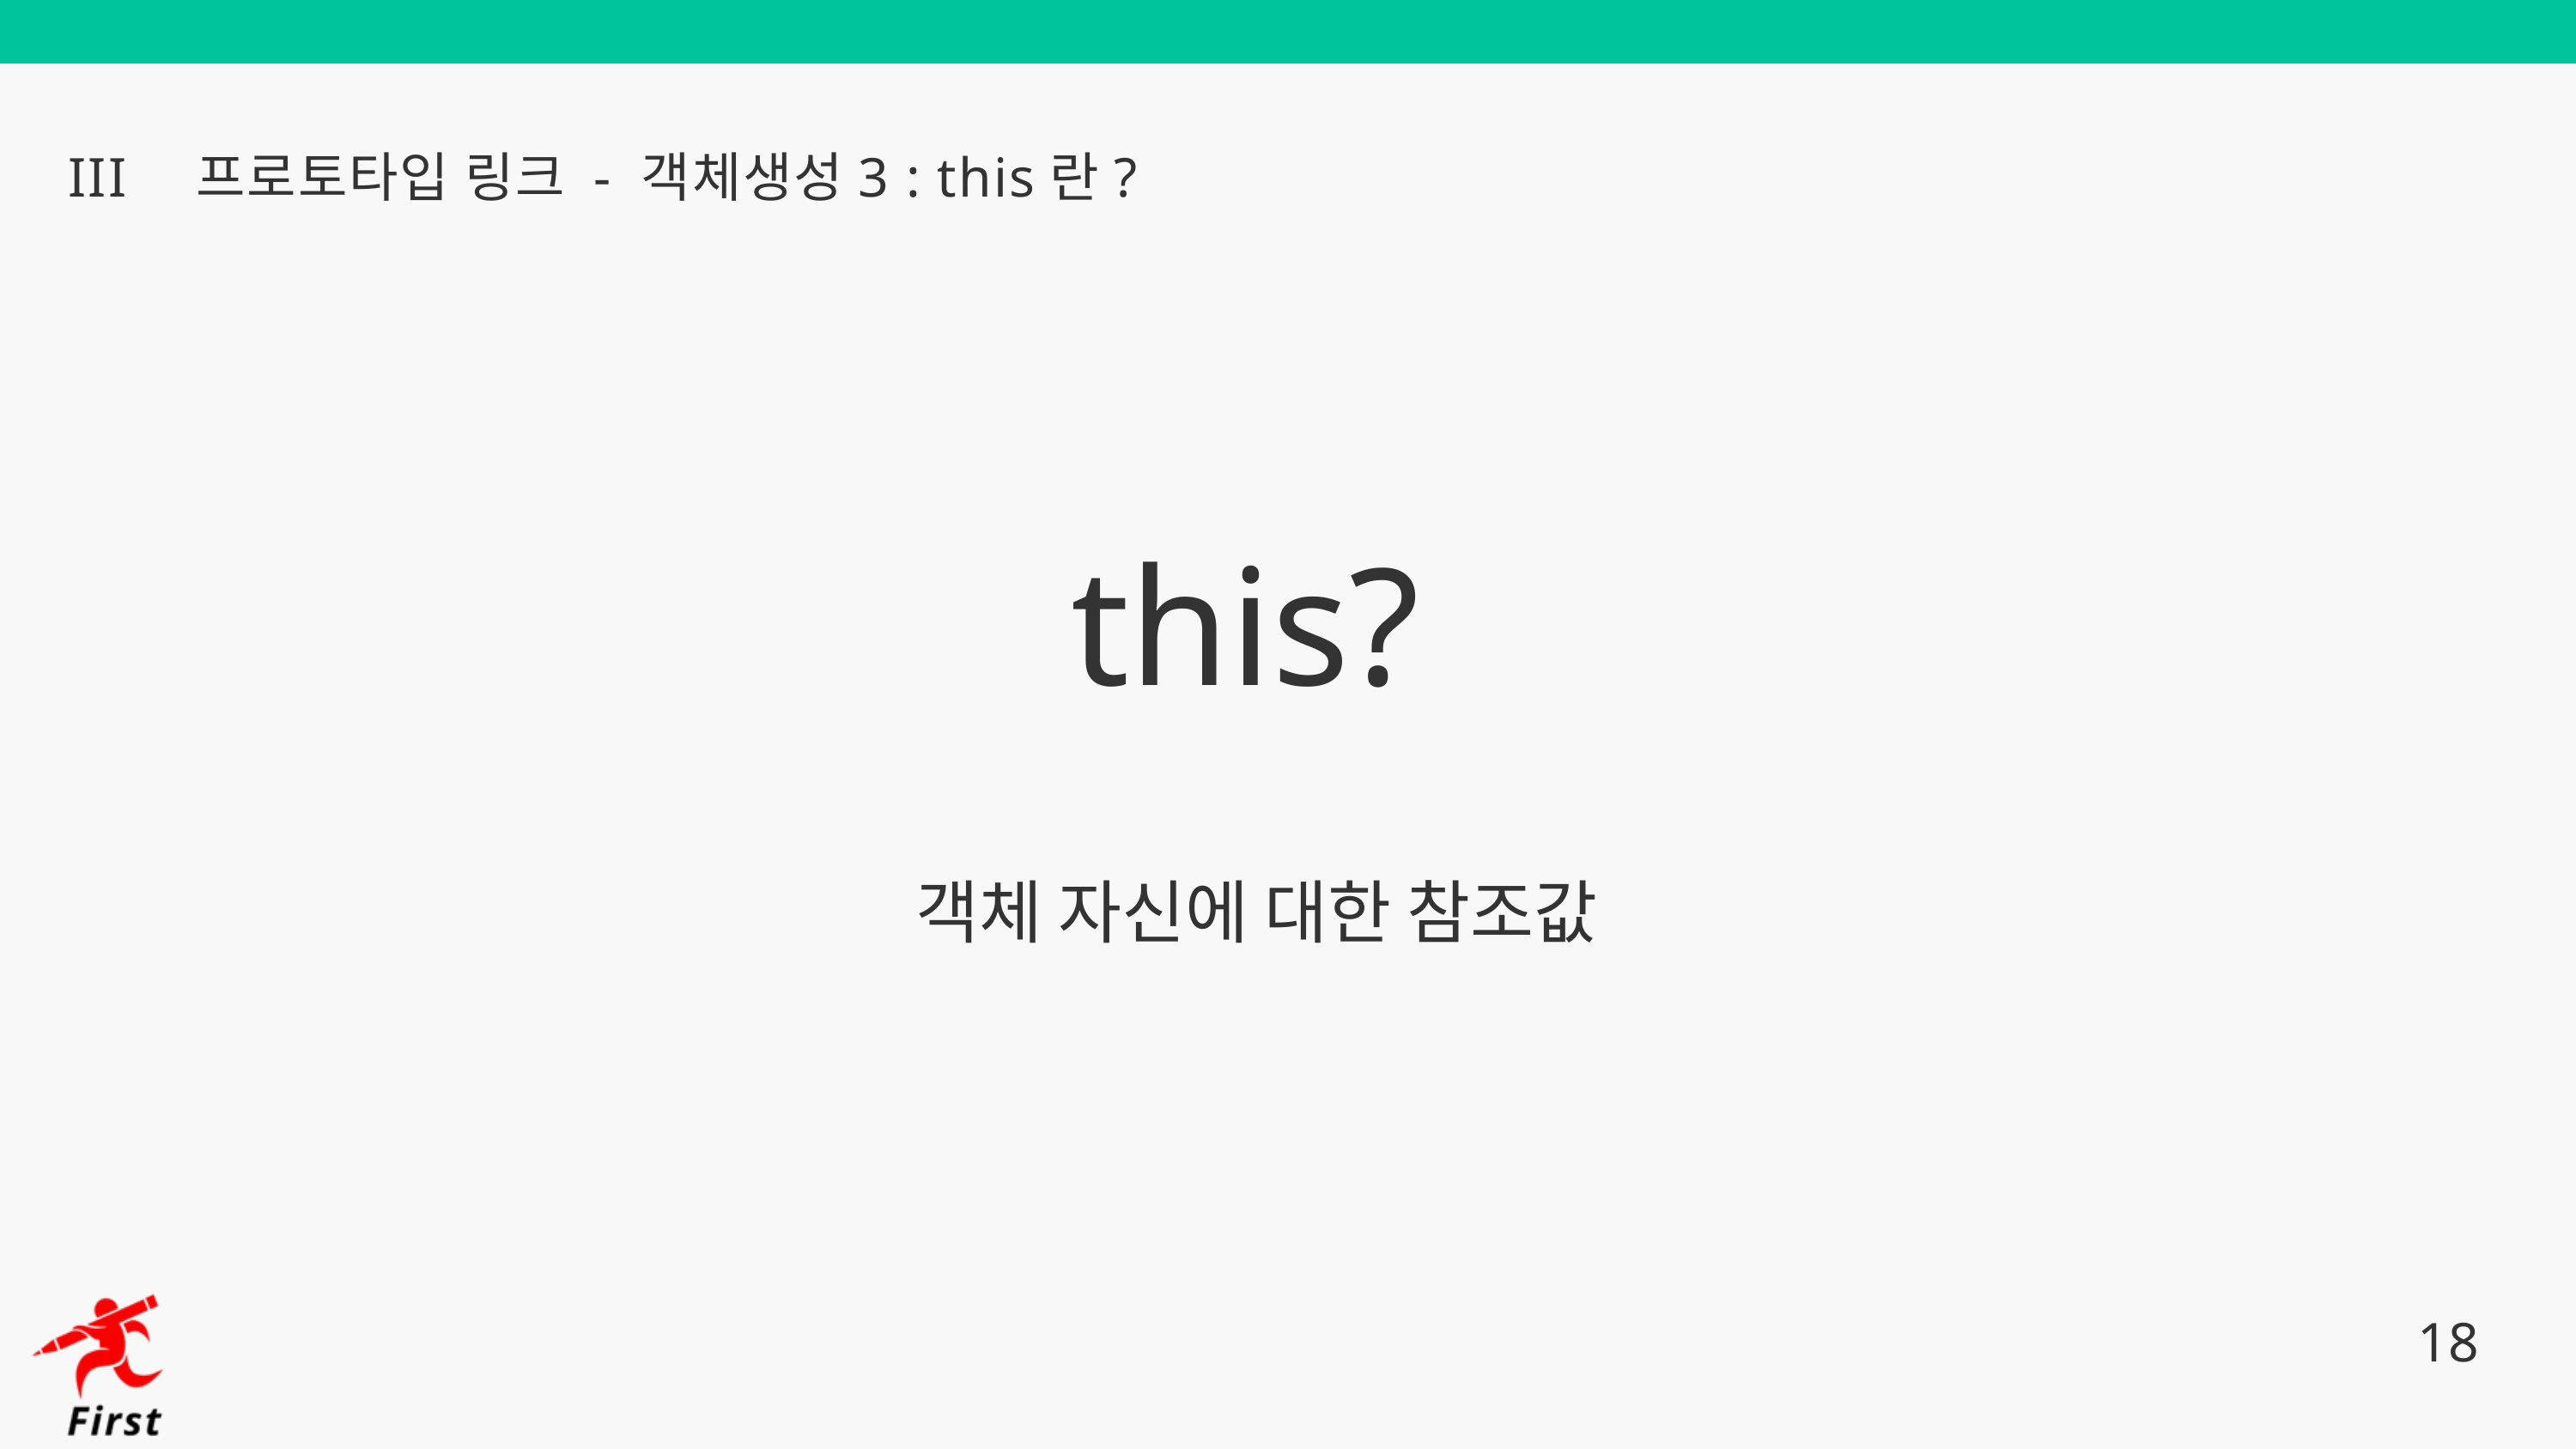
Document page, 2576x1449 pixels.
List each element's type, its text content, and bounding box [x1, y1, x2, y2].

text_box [0, 0, 2576, 64]
text_box this? [1071, 458, 1505, 718]
text_box III [59, 143, 136, 209]
text_box 객체 자신에 대한 참조값 [915, 840, 1689, 952]
text_box 18 [2383, 1286, 2480, 1373]
text_box 프로토타입 링크 - 객체생성3 : this란? [196, 143, 1689, 209]
picture [0, 1282, 200, 1449]
